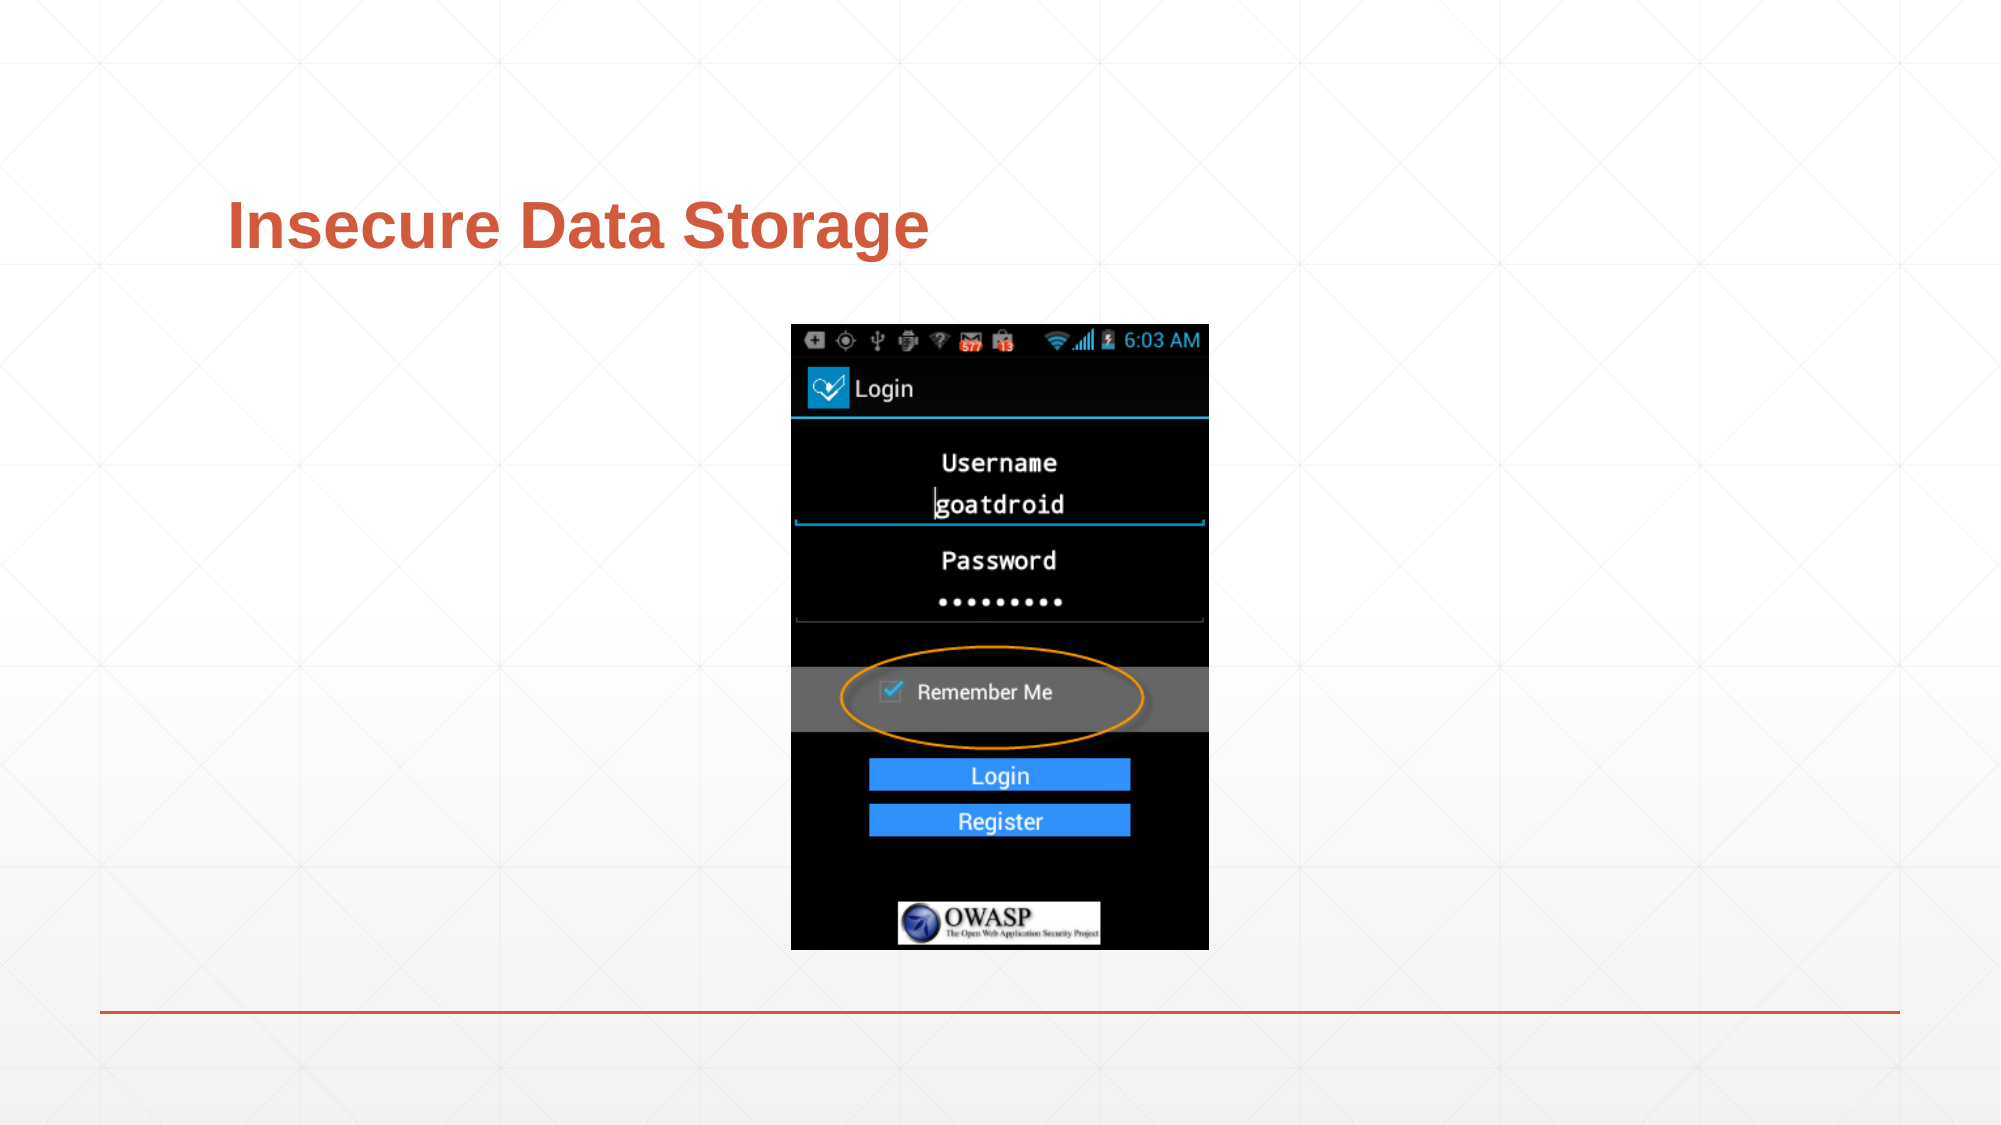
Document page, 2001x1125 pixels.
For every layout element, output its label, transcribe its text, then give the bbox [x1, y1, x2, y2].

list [791, 324, 1209, 950]
title Insecure Data Storage [212, 82, 1788, 271]
